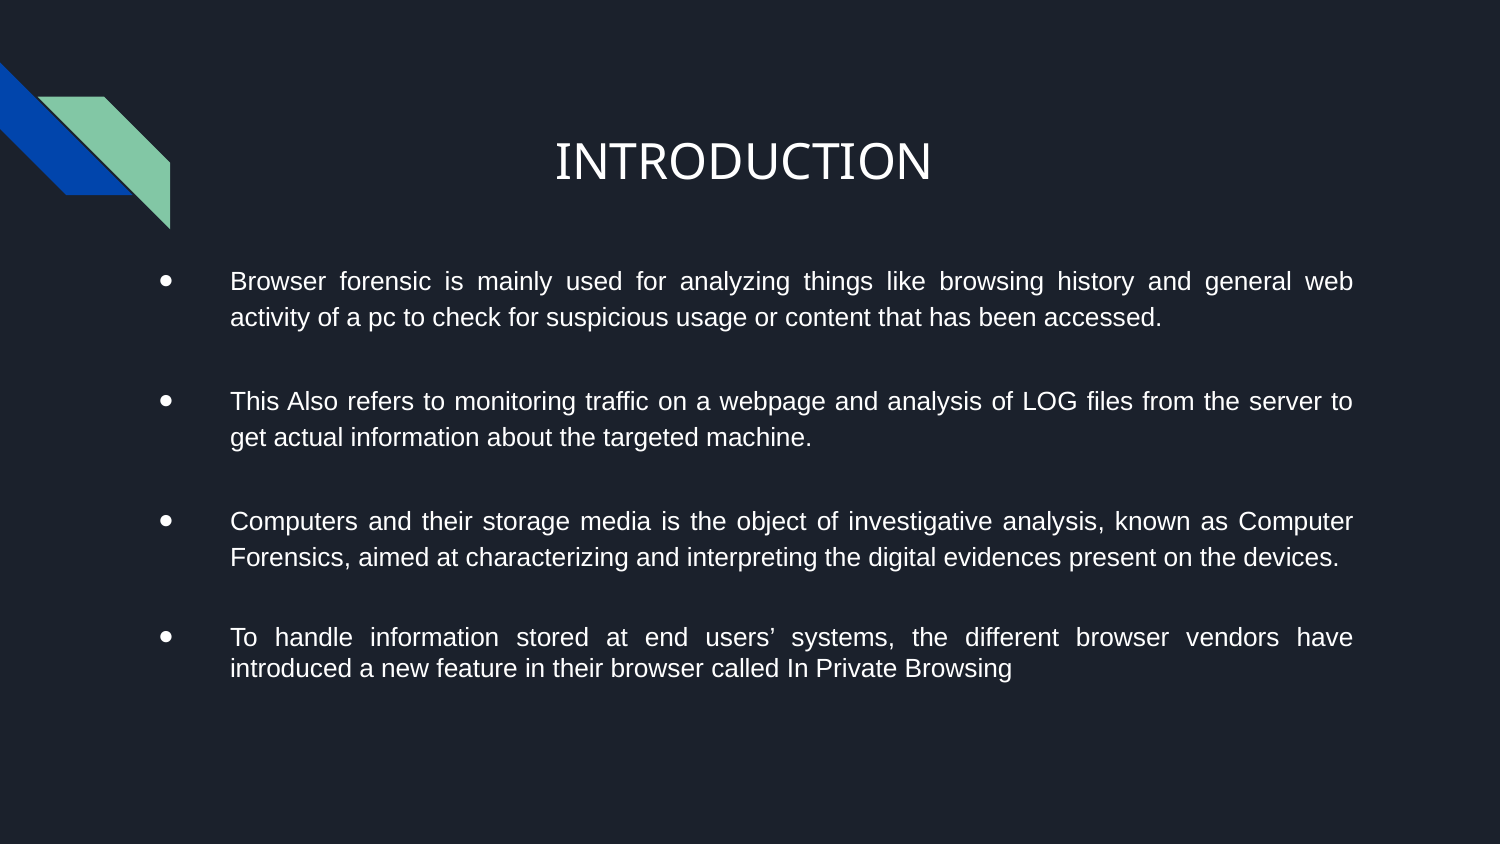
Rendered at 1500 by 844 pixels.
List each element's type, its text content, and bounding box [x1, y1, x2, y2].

list Browser forensic is mainly used for analyzing things like browsing history and general web activity of a pc to check for suspicious usage or content that has been accessed. This Also refers to monitoring traffic on a webpage and analysis of LOG files from the server to get actual information about the targeted machine. Computers and their storage media is the object of investigative analysis, known as Computer Forensics, aimed at characterizing and interpreting the digital evidences present on the devices. To handle information stored at end users’ systems, the different browser vendors have introduced a new feature in their browser called In Private Browsing [143, 244, 1368, 735]
title INTRODUCTION [134, 114, 1368, 241]
